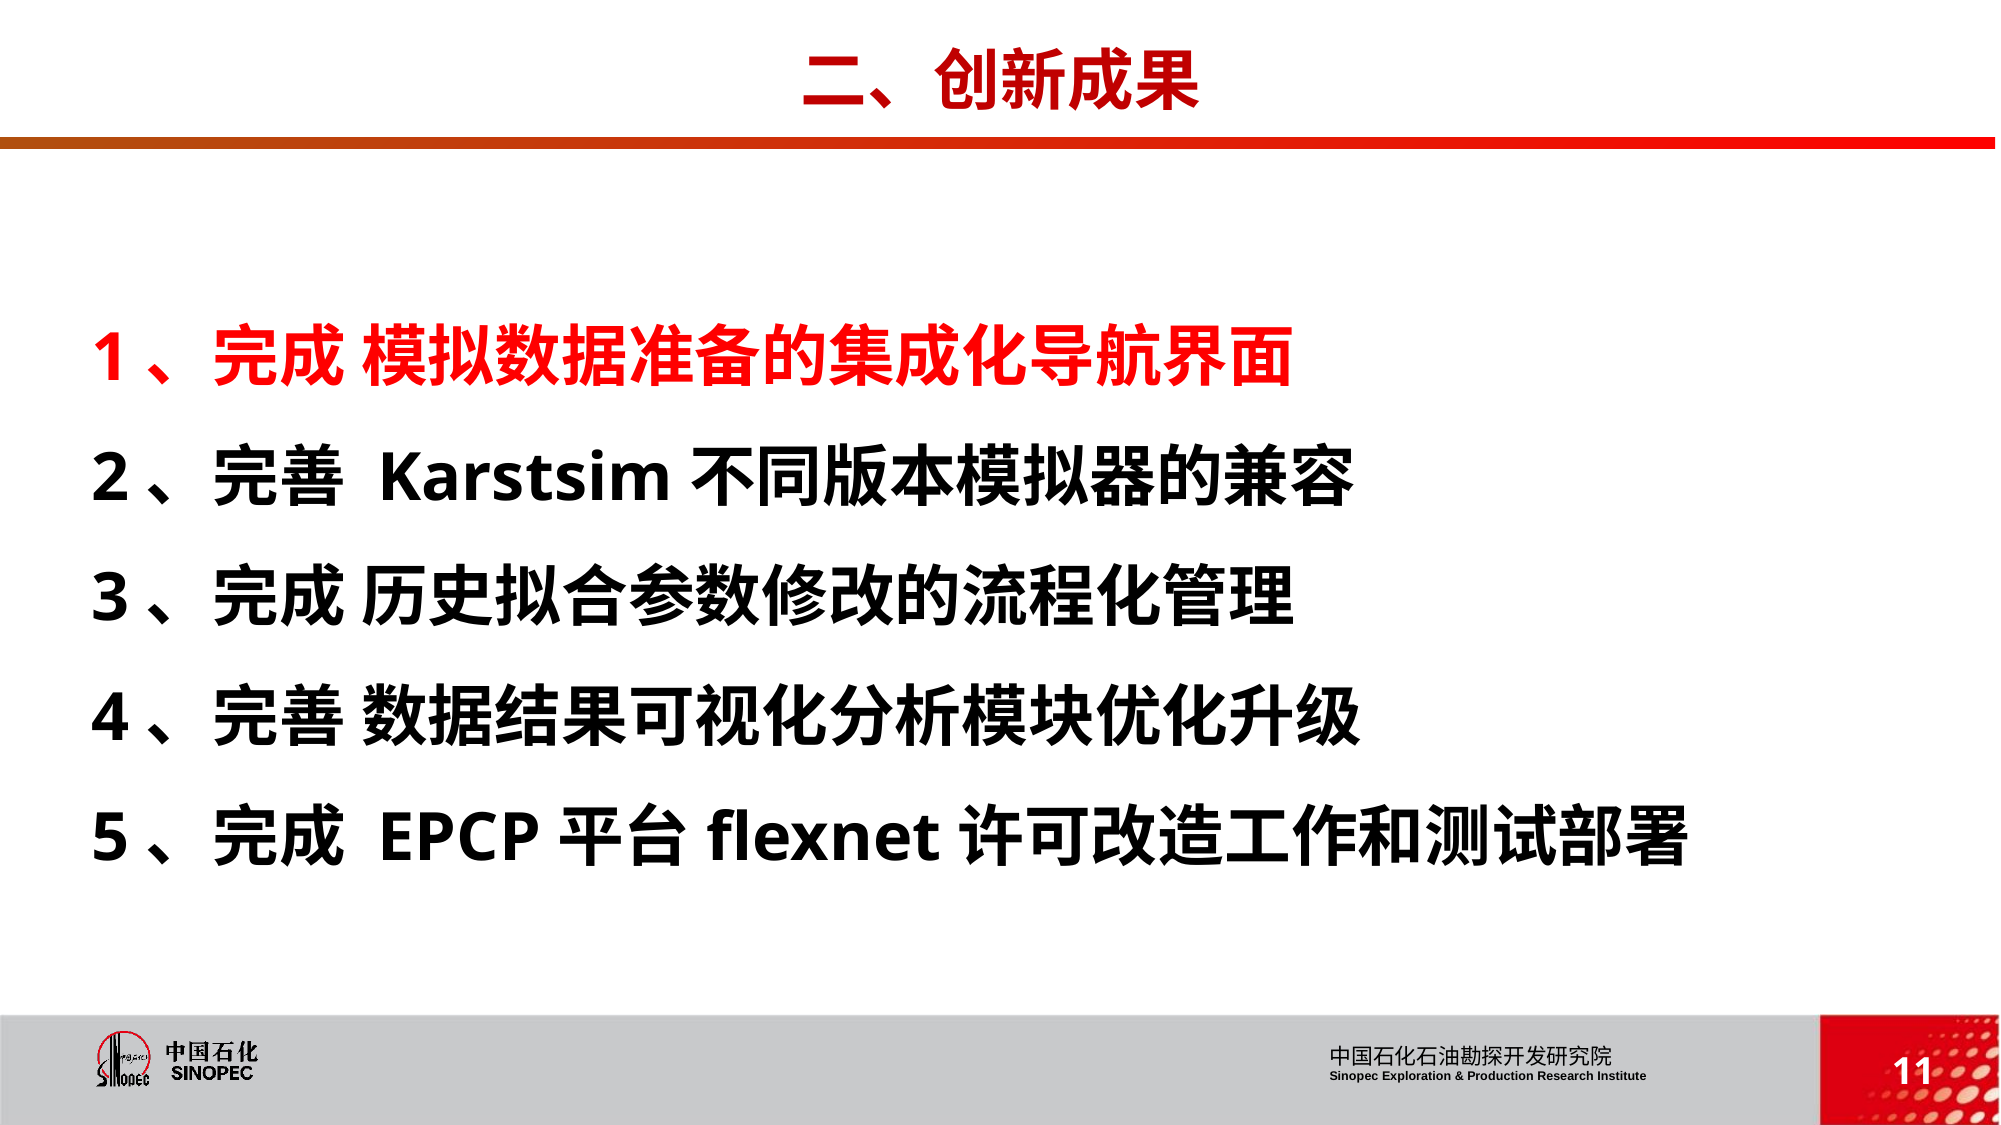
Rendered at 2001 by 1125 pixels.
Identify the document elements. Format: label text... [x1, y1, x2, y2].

text_box 1、完成 模拟数据准备的集成化导航界面 2、完善 Karstsim不同版本模拟器的兼容 3、完成 历史拟合参数修改的流程化管理 4、完善 数据结果可视化分析模块优化升级 5、完成 EPCP平台flexnet许可改造工作和测试部署 [76, 266, 1972, 881]
picture [0, 1014, 2000, 1125]
text_box 二、创新成果 [29, 0, 1972, 156]
